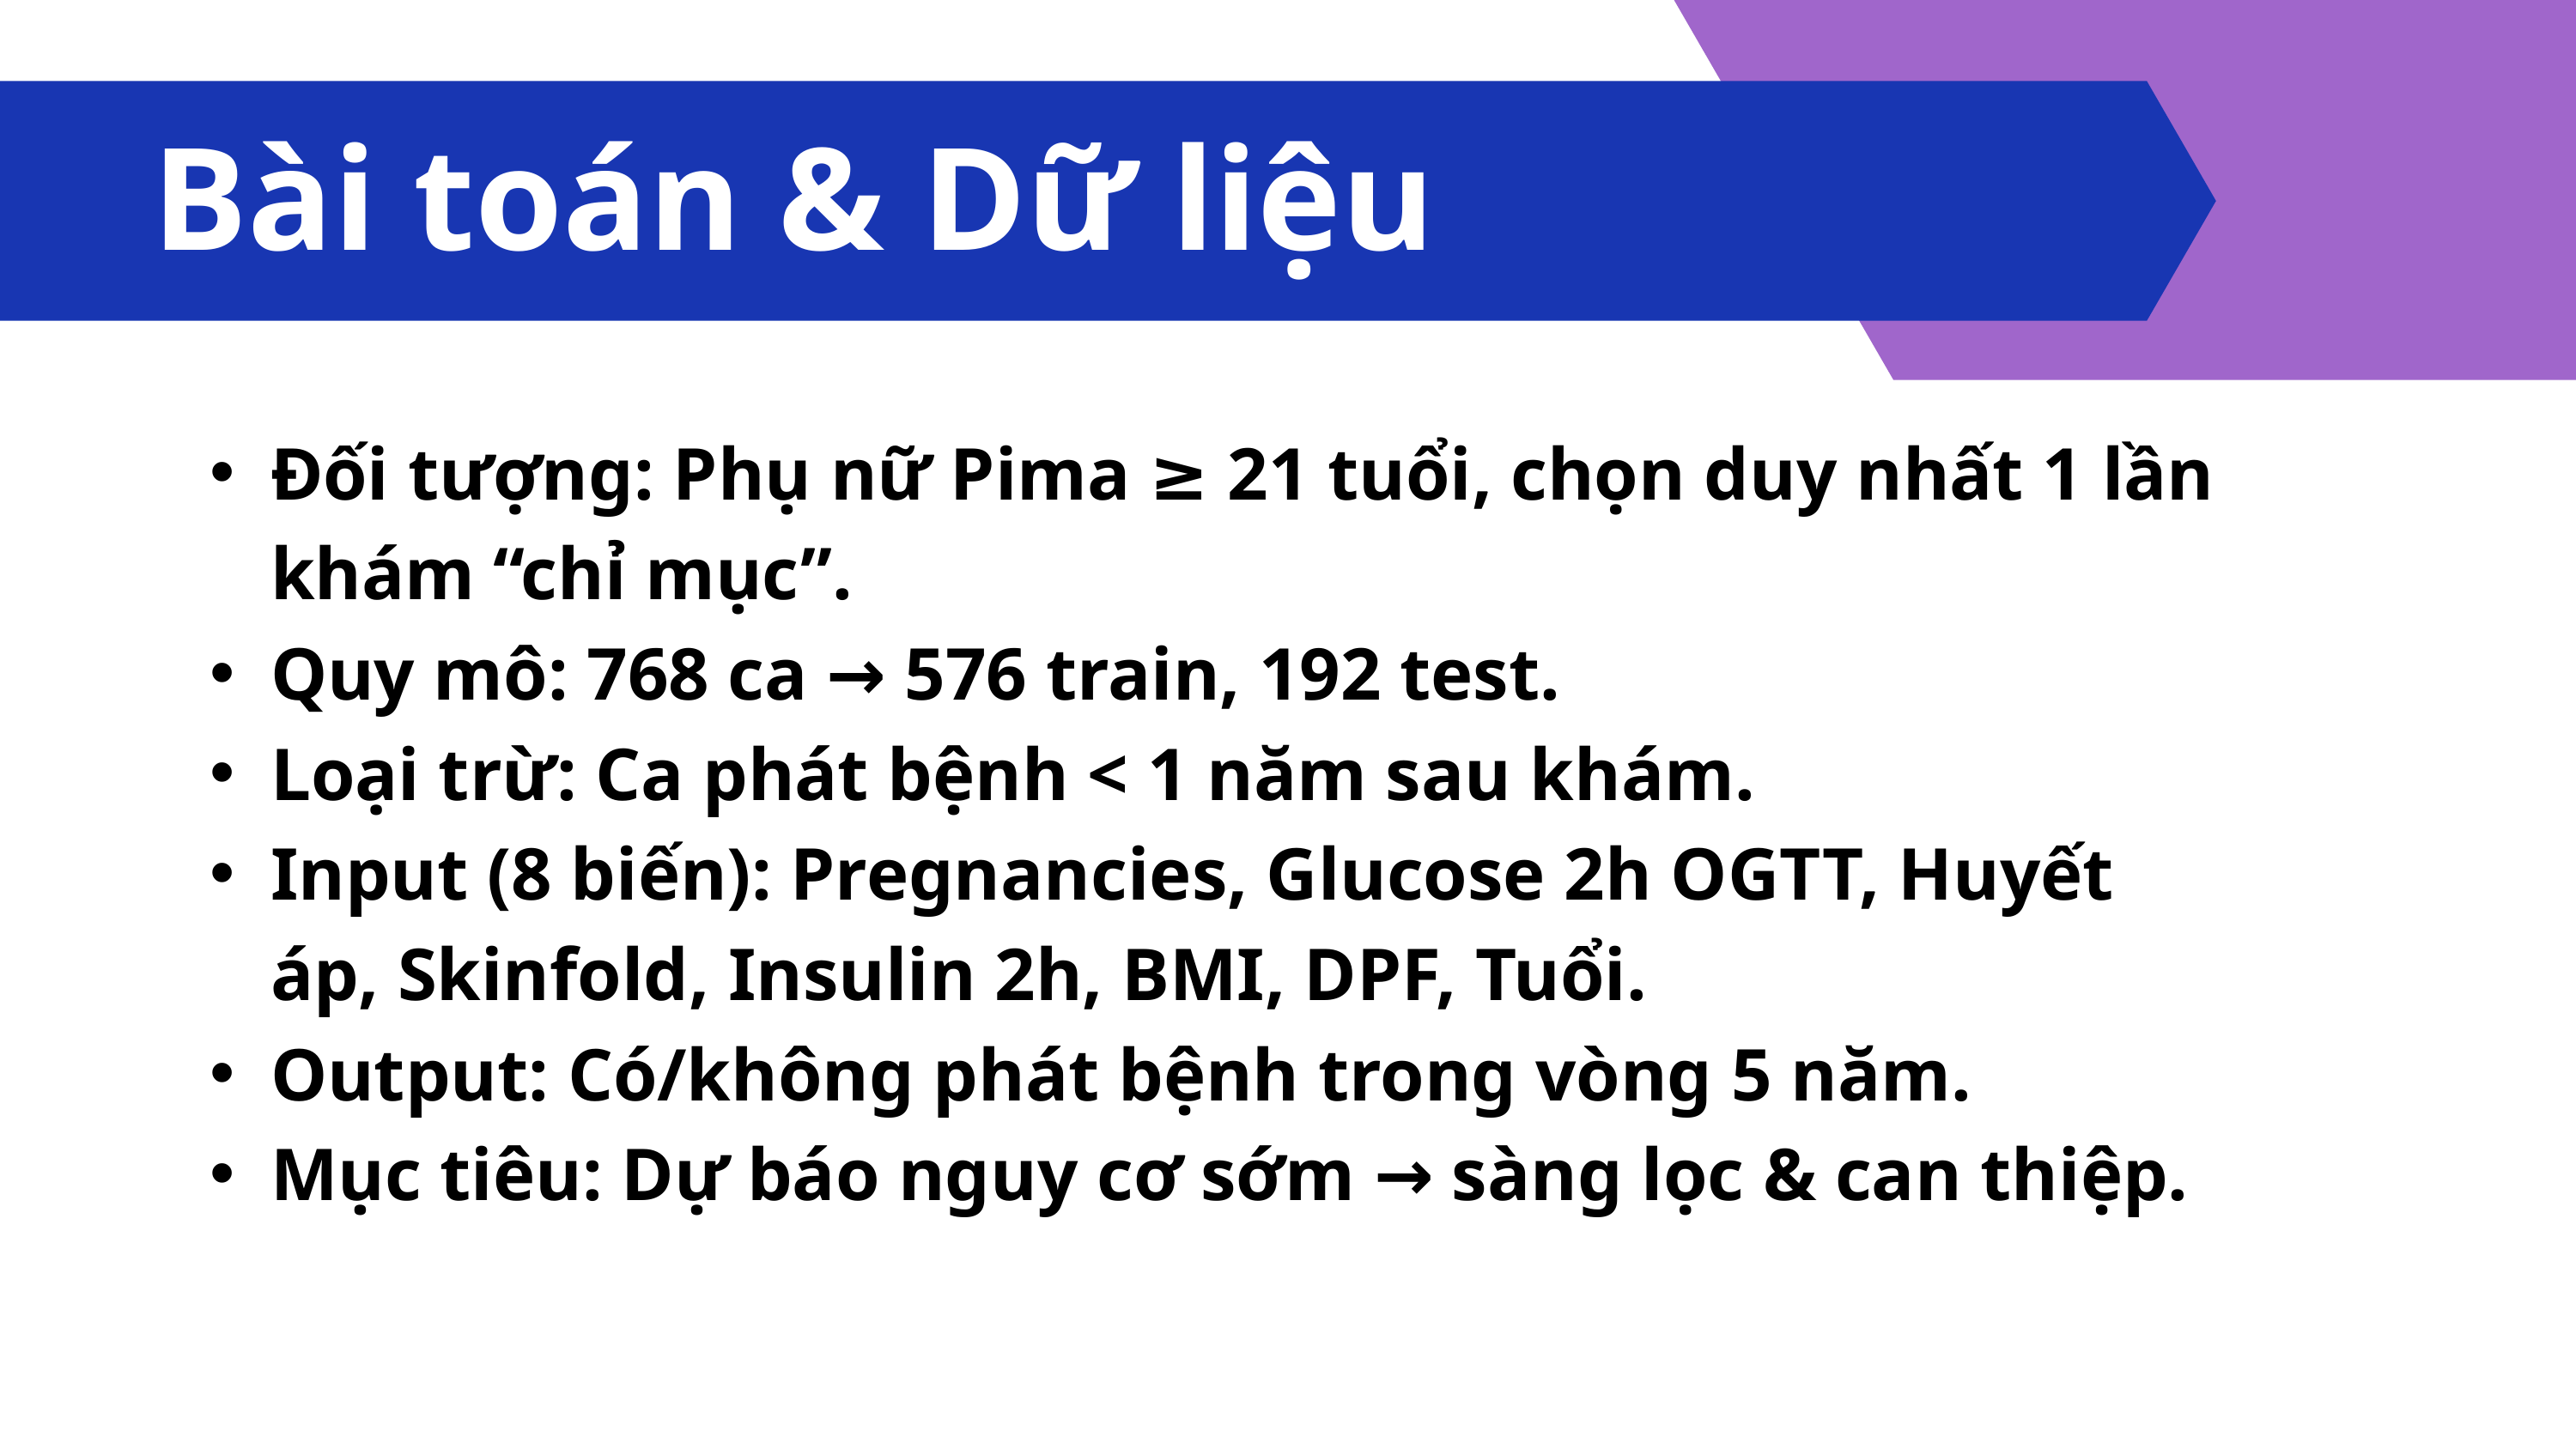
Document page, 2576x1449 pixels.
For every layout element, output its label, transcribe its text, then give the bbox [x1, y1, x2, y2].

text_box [1612, 0, 2576, 380]
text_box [0, 81, 2216, 321]
text_box Đối tượng: Phụ nữ Pima ≥ 21 tuổi, chọn duy nhất 1 lần khám “chỉ mục”. Quy mô: 768 ca → 576 train, 192 test. Loại trừ: Ca phát bệnh < 1 năm sau khám. Input (8 biến): Pregnancies, Glucose 2h OGTT, Huyết áp, Skinfold, Insulin 2h, BMI, DPF, Tuổi. Output: Có/không phát bệnh trong vòng 5 năm. Mục tiêu: Dự báo nguy cơ sớm → sàng lọc & can thiệp. [149, 414, 2216, 1315]
